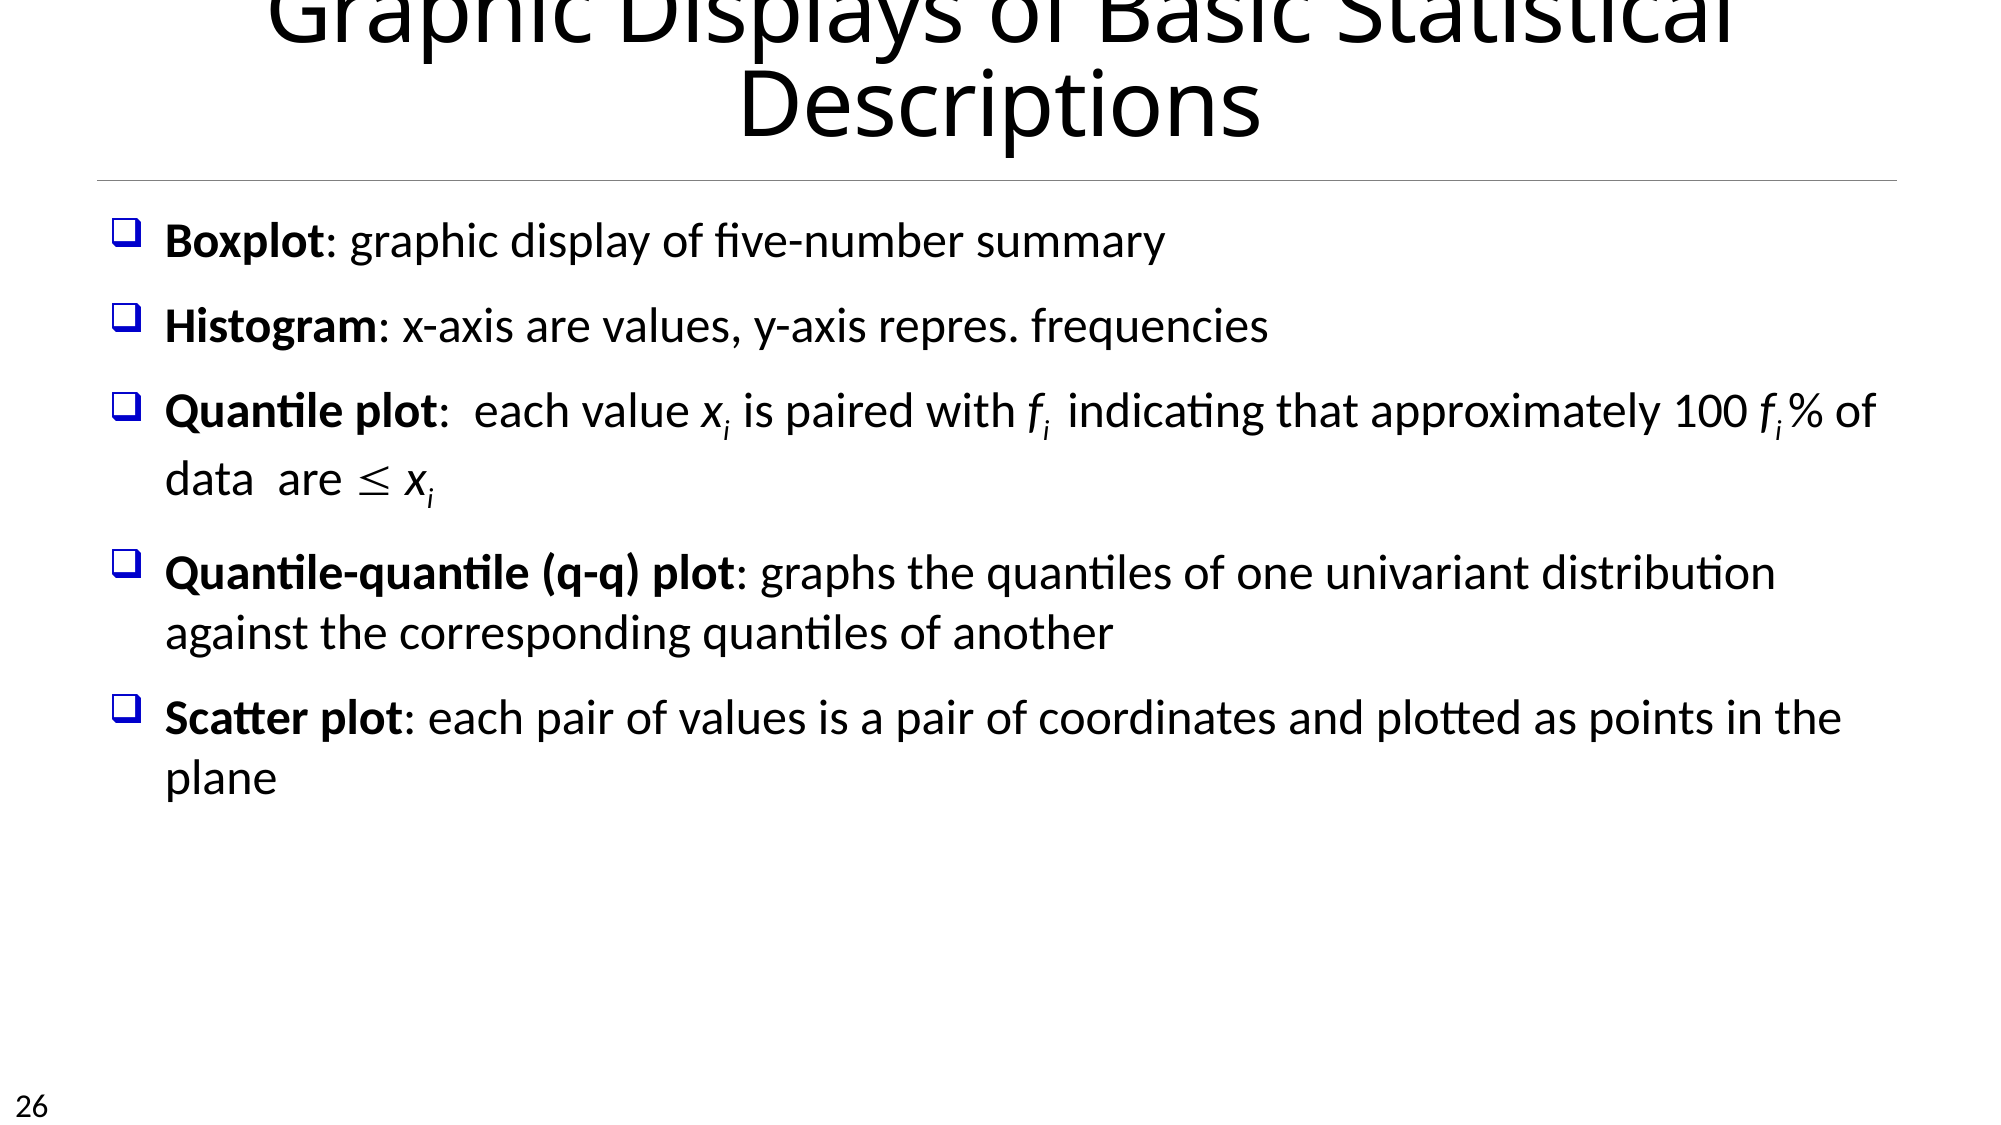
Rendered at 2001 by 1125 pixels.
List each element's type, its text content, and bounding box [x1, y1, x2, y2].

title Graphic Displays of Basic Statistical Descriptions [0, 37, 2000, 163]
list Boxplot: graphic display of five-number summary Histogram: x-axis are values, y-axis repres. frequencies Quantile plot: each value xi is paired with fi indicating that approximately 100 fi % of data are  xi Quantile-quantile (q-q) plot: graphs the quantiles of one univariant distribution against the corresponding quantiles of another Scatter plot: each pair of values is a pair of coordinates and plotted as points in the plane [93, 200, 1907, 1084]
